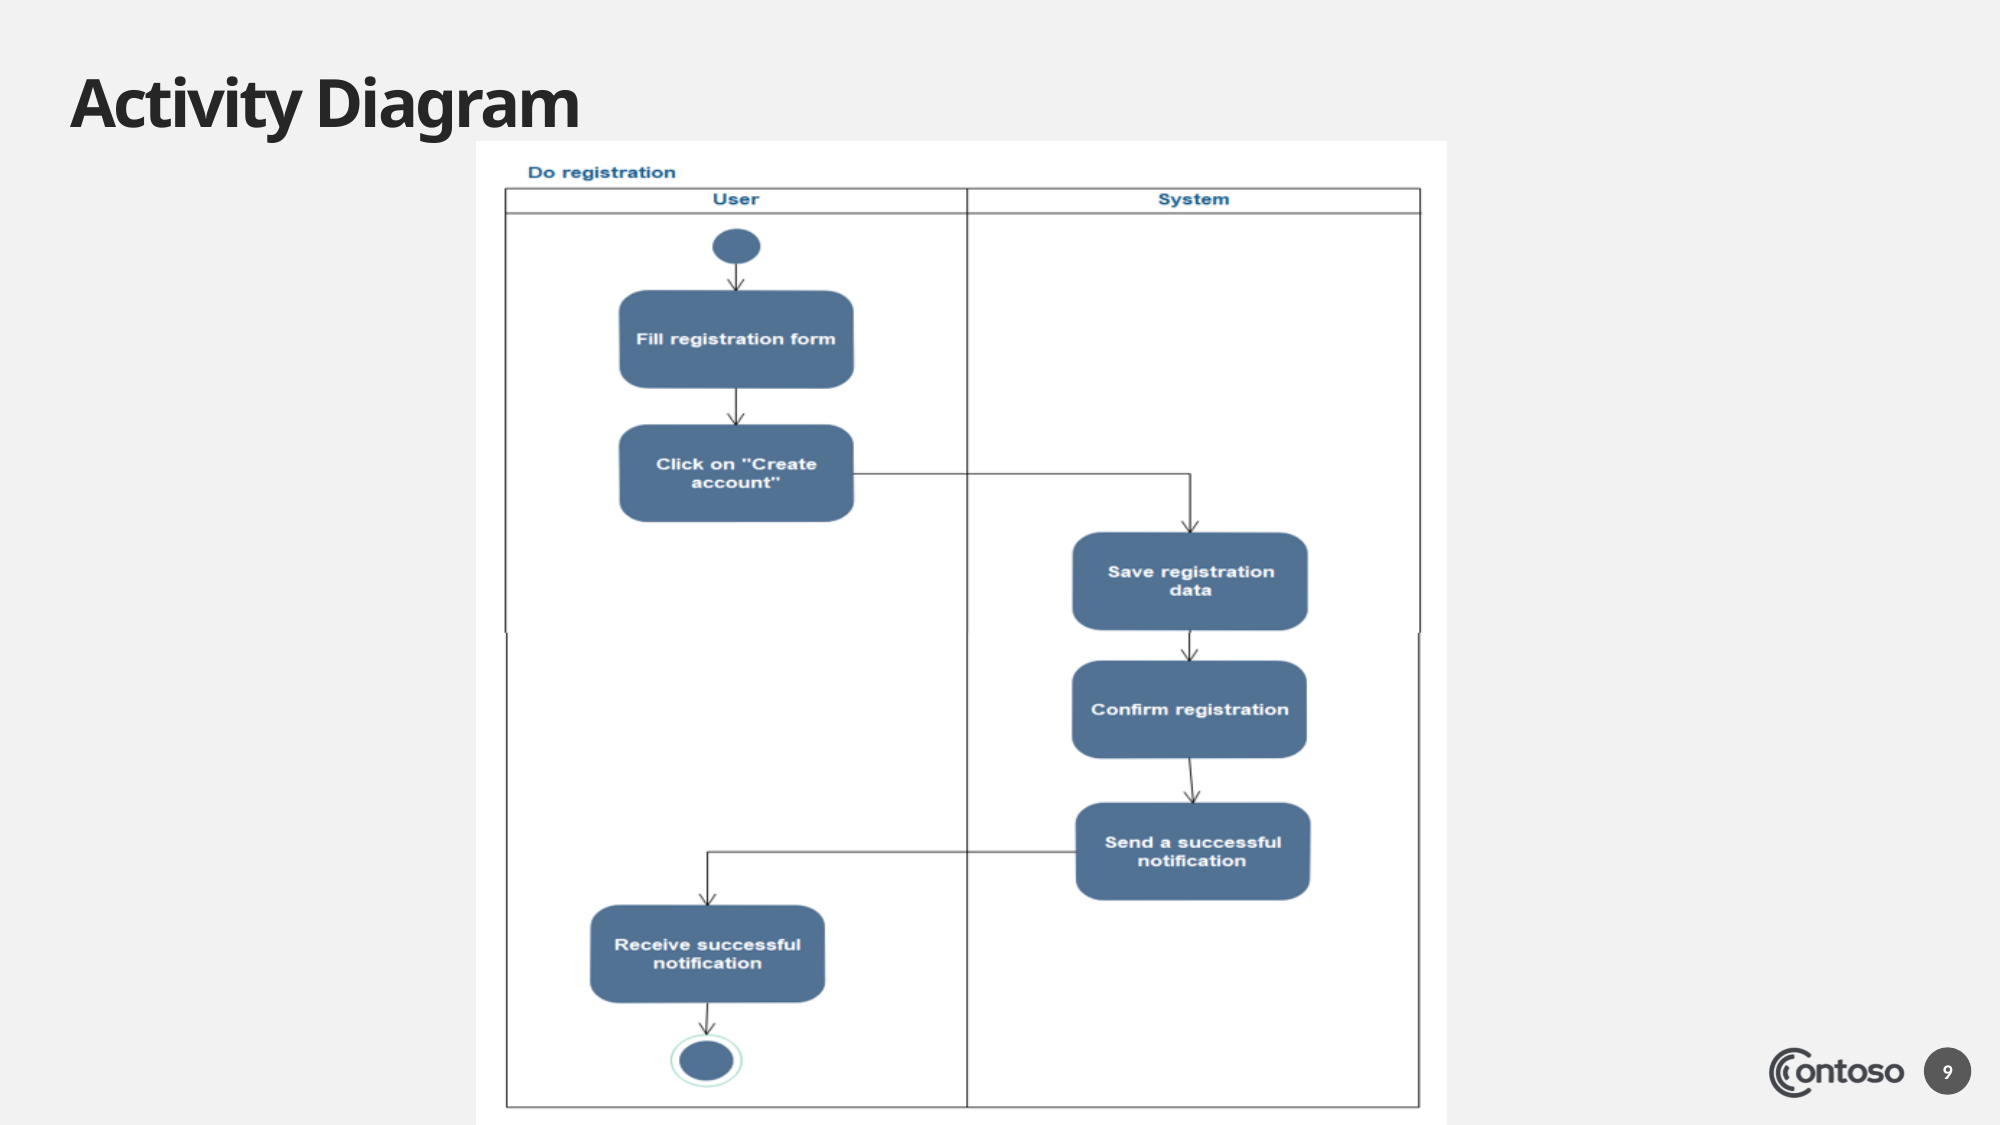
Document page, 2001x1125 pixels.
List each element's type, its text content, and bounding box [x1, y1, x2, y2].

slide_number 9 [1923, 1047, 1972, 1095]
title Activity Diagram [70, 70, 1930, 142]
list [476, 141, 1448, 1125]
